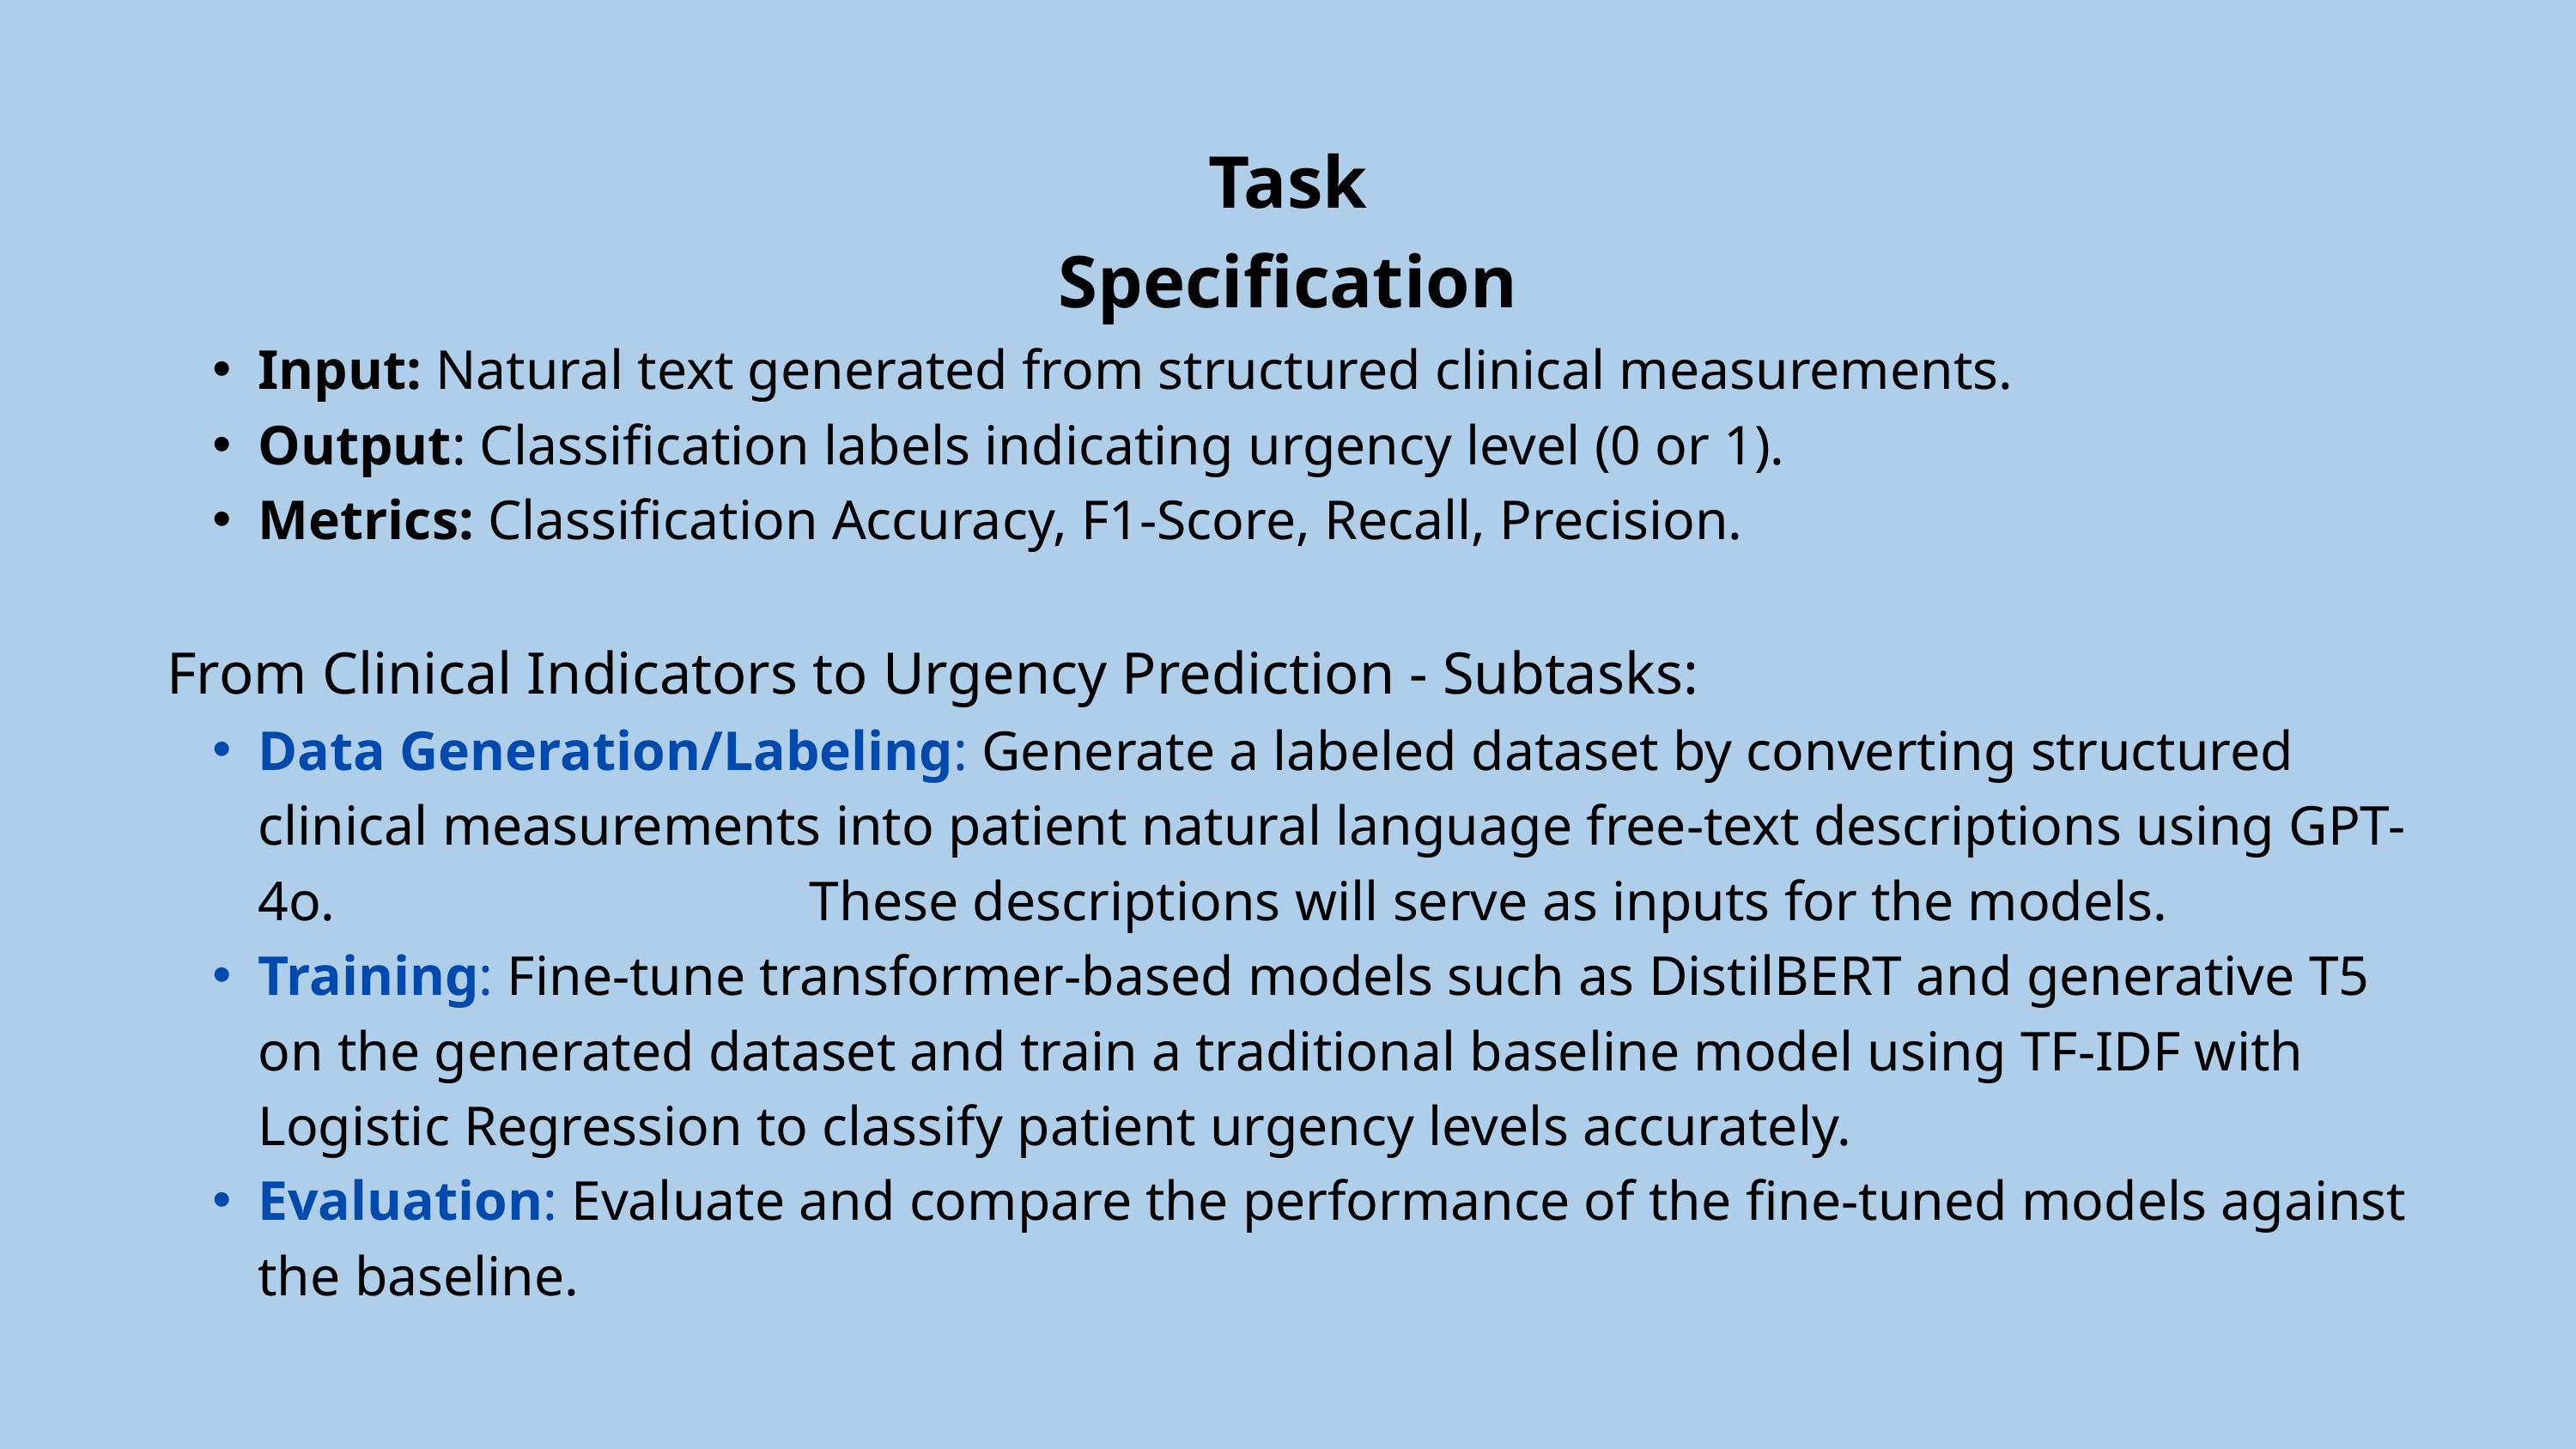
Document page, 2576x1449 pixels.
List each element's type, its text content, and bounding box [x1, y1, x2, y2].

text_box Input: Natural text generated from structured clinical measurements. Output: Classification labels indicating urgency level (0 or 1). Metrics: Classification Accuracy, F1-Score, Recall, Precision. From Clinical Indicators to Urgency Prediction - Subtasks: Data Generation/Labeling: Generate a labeled dataset by converting structured clinical measurements into patient natural language free-text descriptions using GPT-4o. These descriptions will serve as inputs for the models. Training: Fine-tune transformer-based models such as DistilBERT and generative T5 on the generated dataset and train a traditional baseline model using TF-IDF with Logistic Regression to classify patient urgency levels accurately. Evaluation: Evaluate and compare the performance of the fine-tuned models against the baseline. [167, 325, 2409, 1307]
text_box Task Specification [996, 122, 1580, 323]
